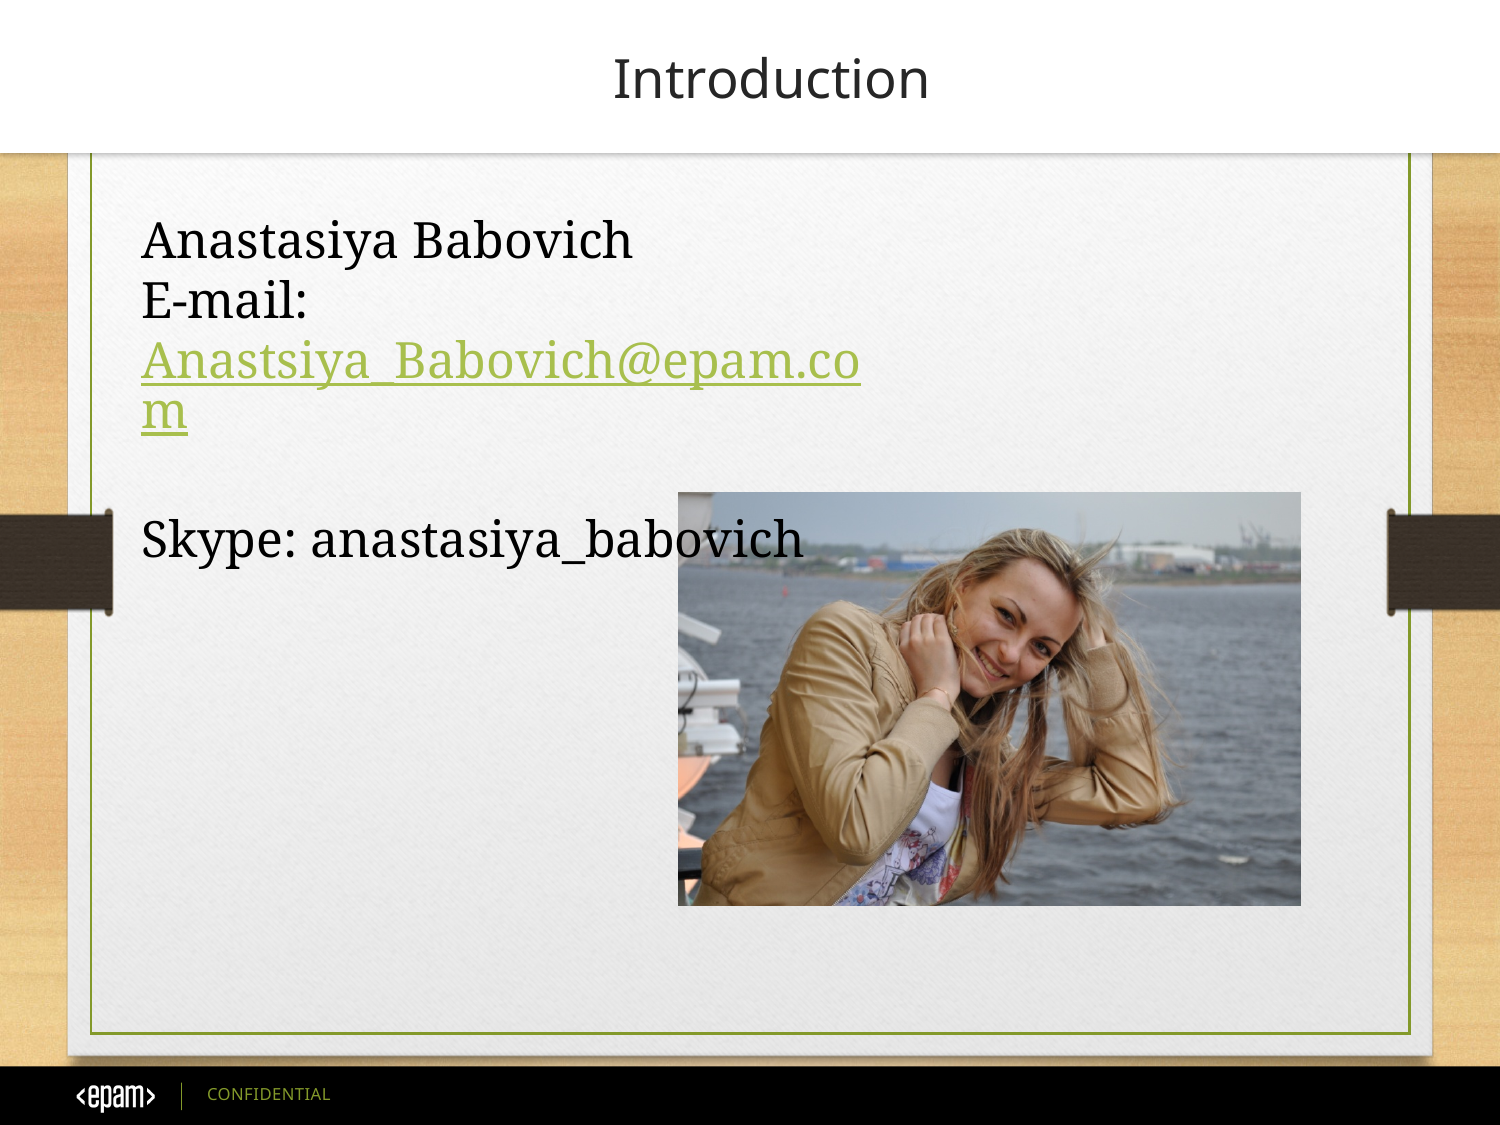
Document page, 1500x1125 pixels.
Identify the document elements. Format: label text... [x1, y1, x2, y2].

picture [76, 1085, 155, 1113]
list Introduction [0, 0, 1500, 153]
picture [0, 153, 1500, 1066]
text_box Anastasiya Babovich E-mail: Anastsiya_Babovich@epam.com Skype: anastasiya_babovich [126, 201, 889, 645]
